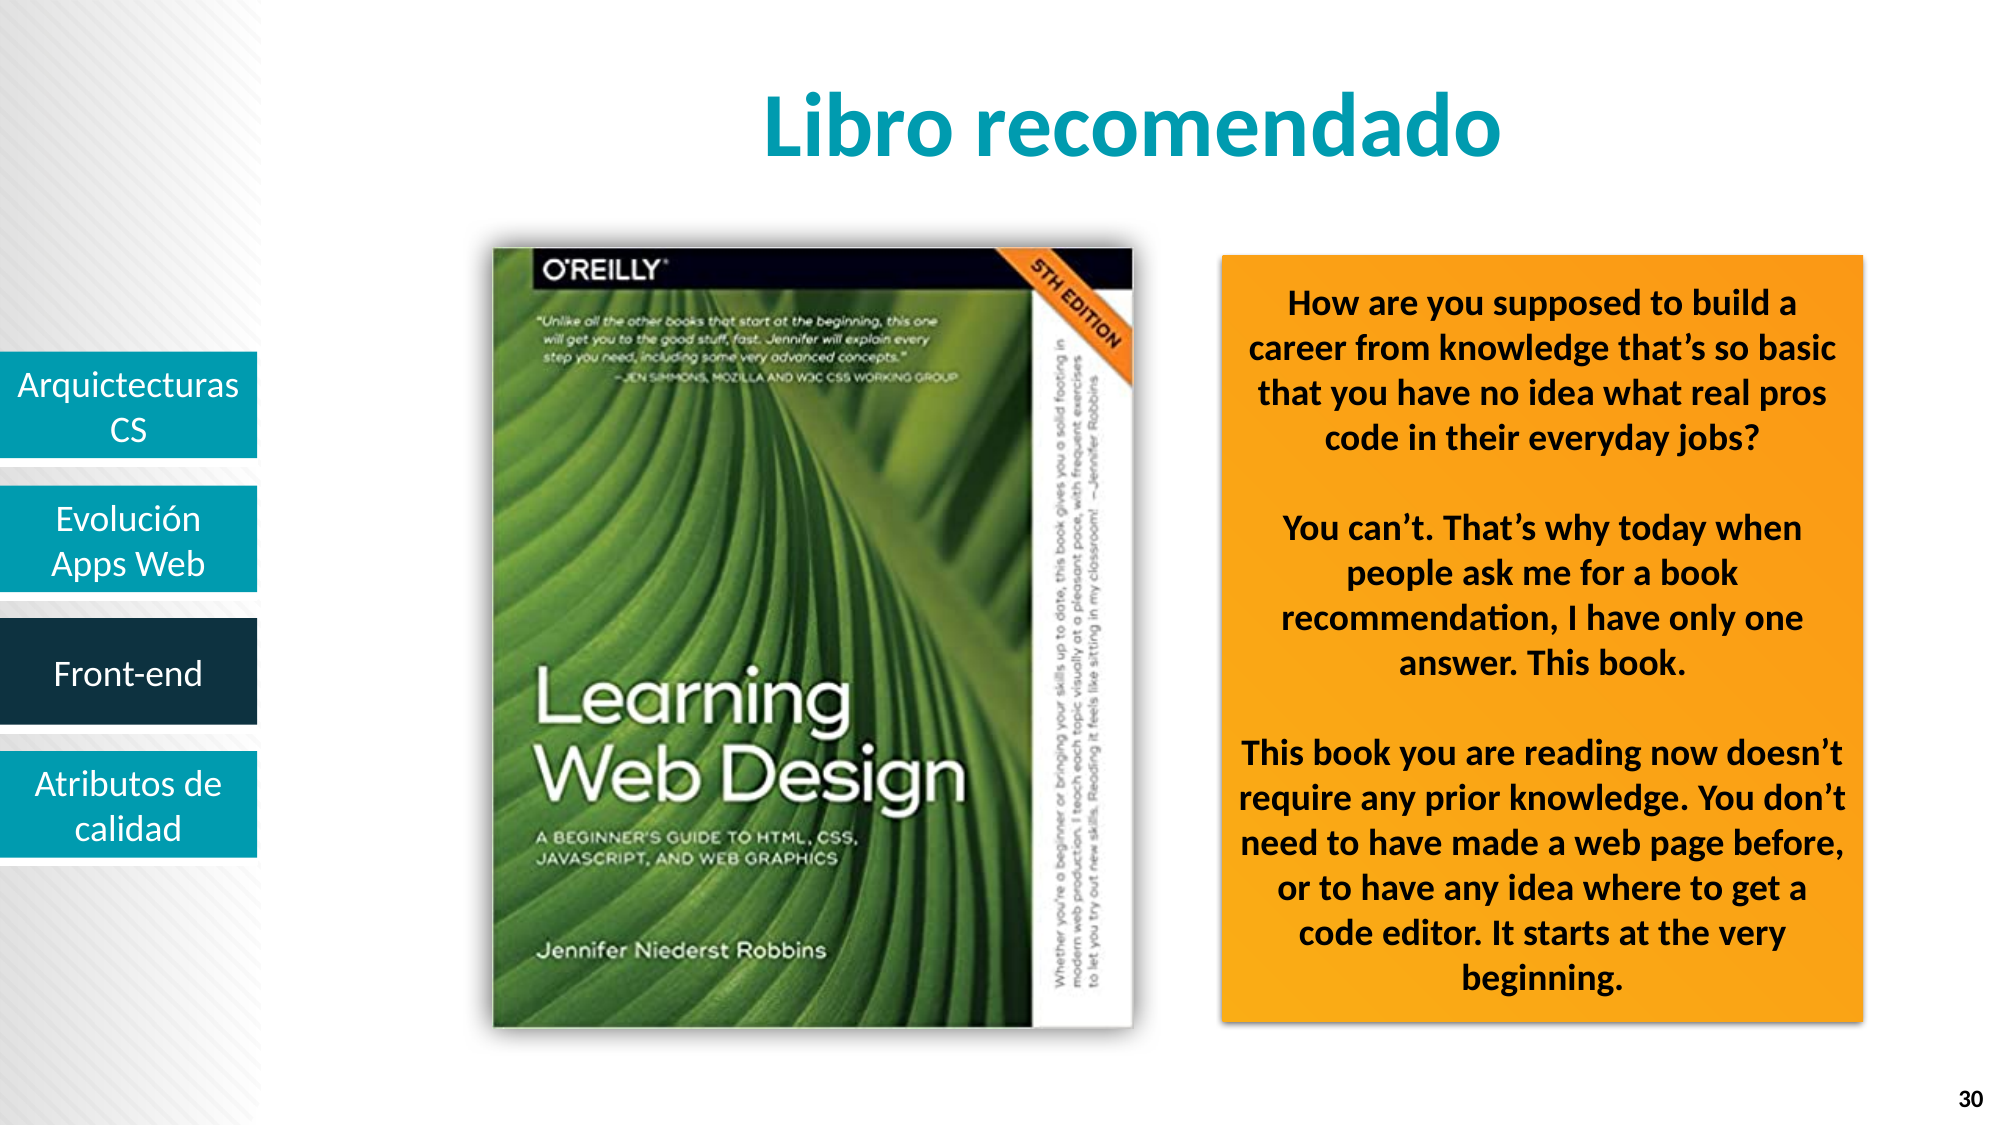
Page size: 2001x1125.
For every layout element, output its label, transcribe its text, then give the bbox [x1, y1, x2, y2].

picture [492, 247, 1134, 1029]
text_box How are you supposed to build a career from knowledge that’s so basic that you have no idea what real pros code in their everyday jobs? You can’t. That’s why today when people ask me for a book recommendation, I have only one answer. This book. This book you are reading now doesn’t require any prior knowledge. You don’t need to have made a web page before, or to have any idea where to get a code editor. It starts at the very beginning. [1222, 255, 1864, 1022]
slide_number 30 [1921, 1072, 2000, 1124]
title Libro recomendado [340, 36, 1927, 204]
